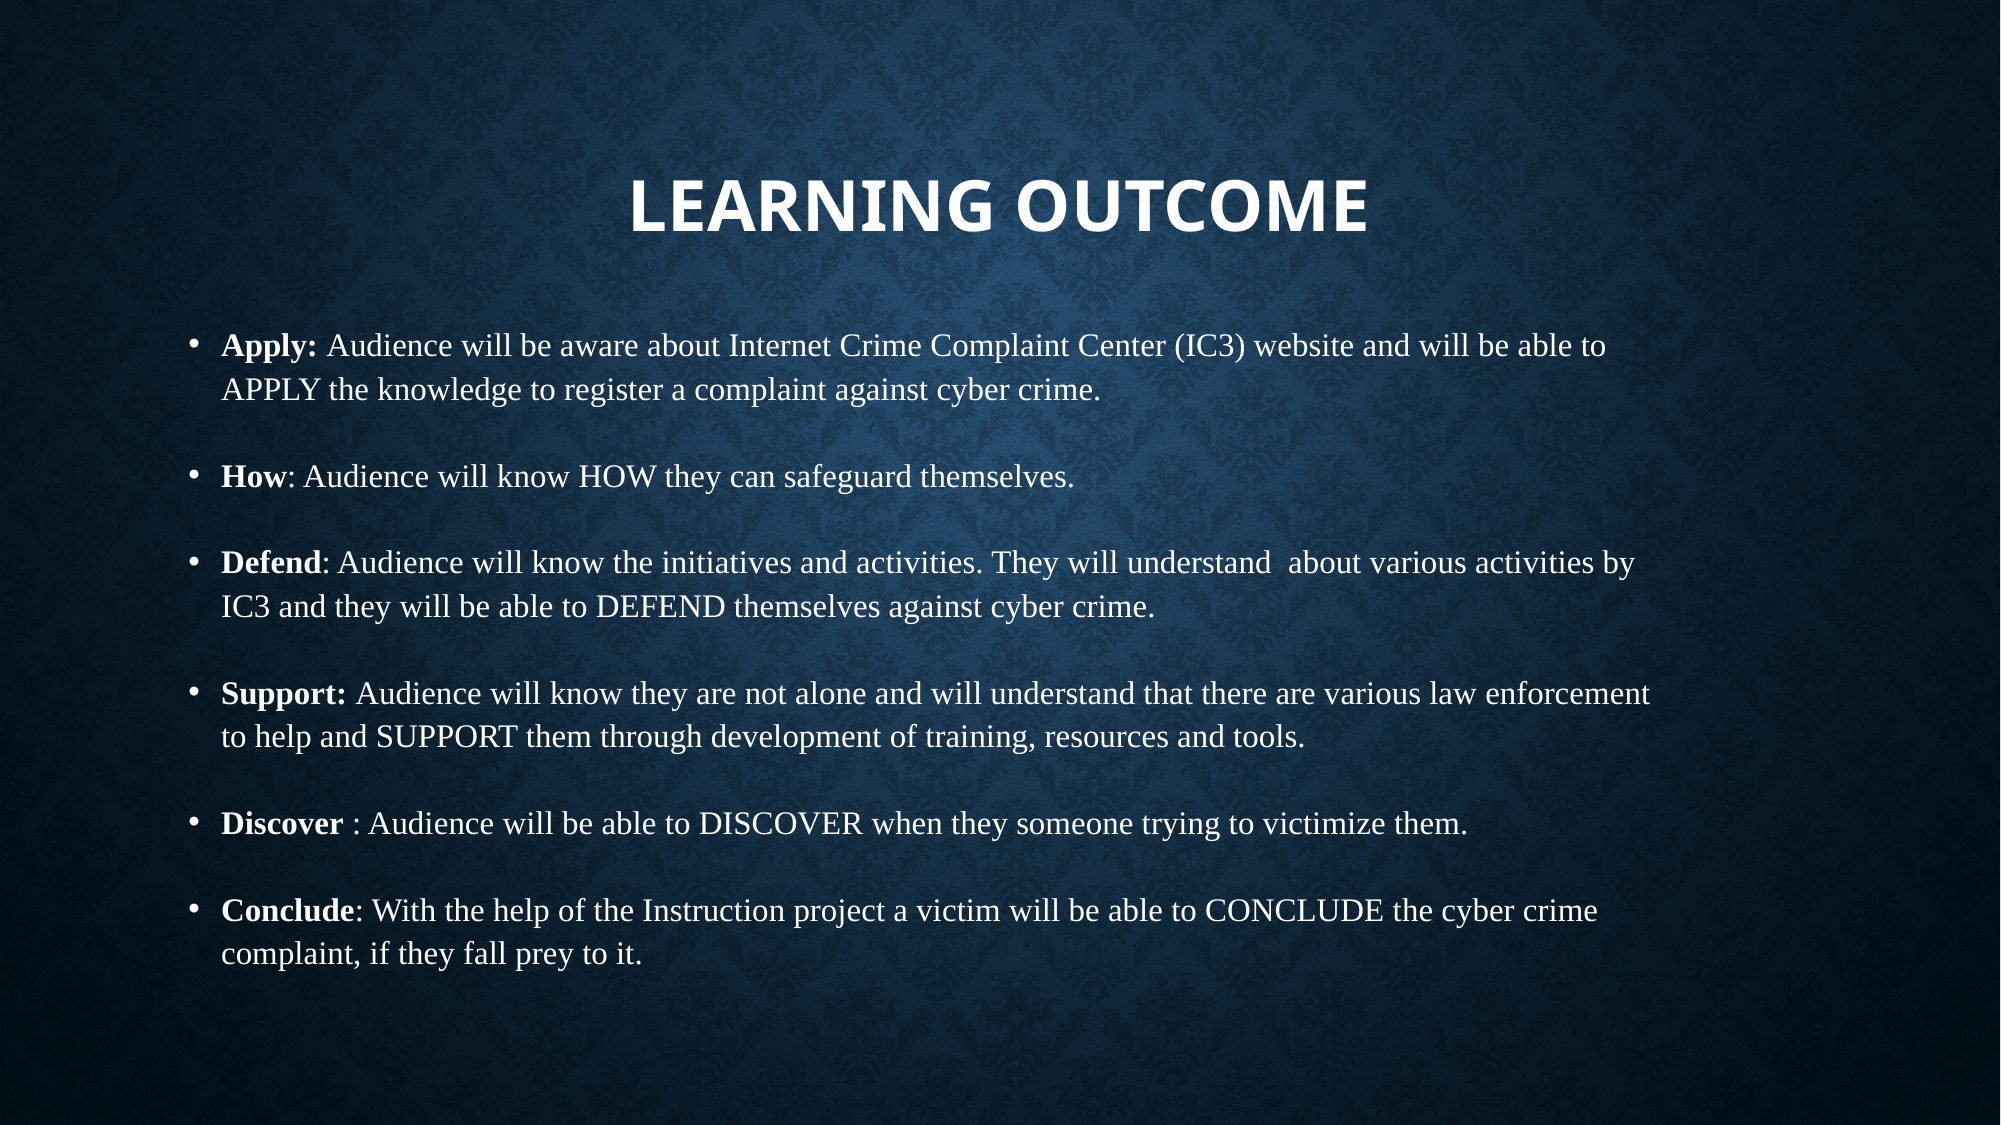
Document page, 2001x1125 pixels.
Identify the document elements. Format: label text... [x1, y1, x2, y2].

title Learning Outcome [149, 99, 1849, 318]
list Apply: Audience will be aware about Internet Crime Complaint Center (IC3) website and will be able to APPLY the knowledge to register a complaint against cyber crime. How: Audience will know HOW they can safeguard themselves. Defend: Audience will know the initiatives and activities. They will understand about various activities by IC3 and they will be able to DEFEND themselves against cyber crime. Support: Audience will know they are not alone and will understand that there are various law enforcement to help and SUPPORT them through development of training, resources and tools. Discover : Audience will be able to DISCOVER when they someone trying to victimize them. Conclude: With the help of the Instruction project a victim will be able to CONCLUDE the cyber crime complaint, if they fall prey to it. [173, 312, 1671, 1125]
